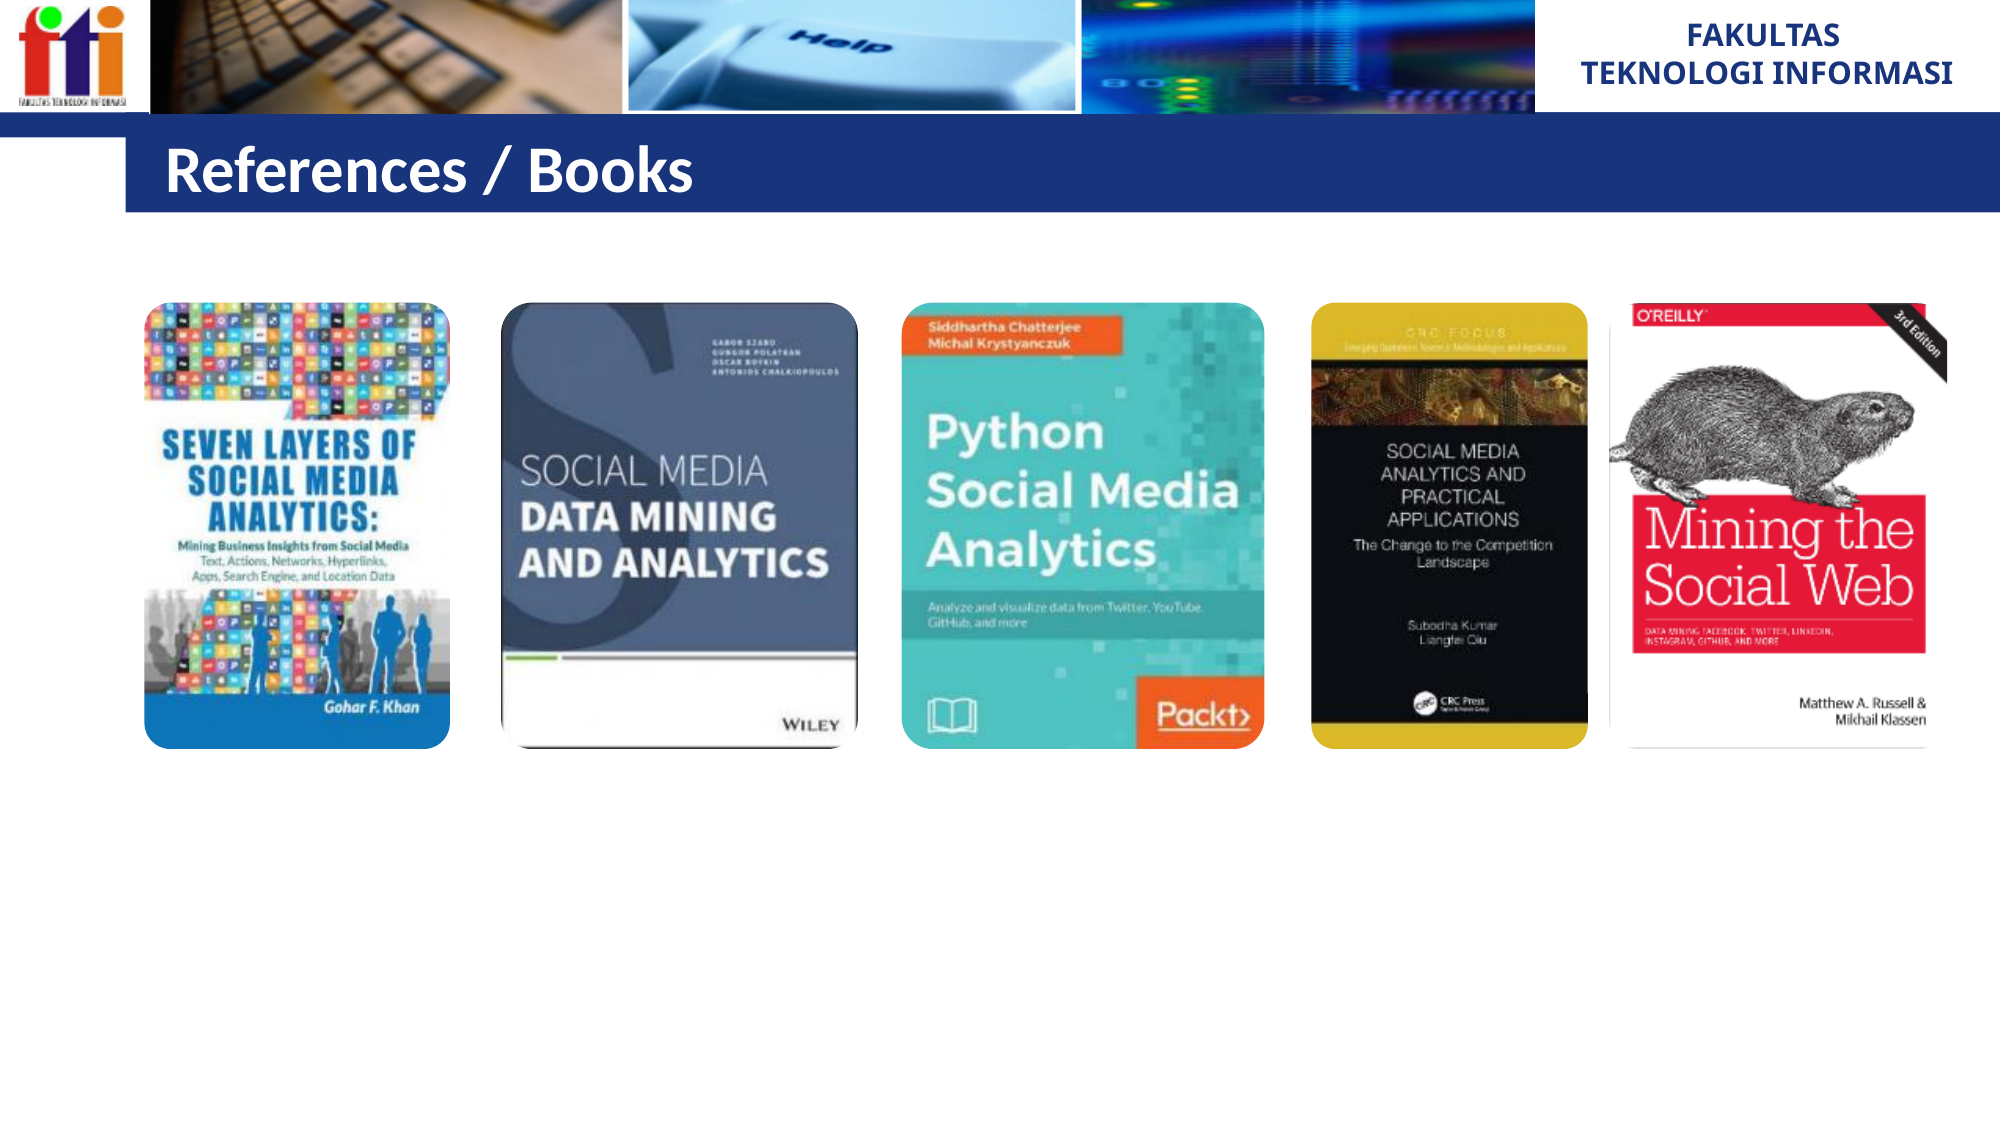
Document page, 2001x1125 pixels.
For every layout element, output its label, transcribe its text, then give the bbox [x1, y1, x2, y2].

picture [500, 302, 859, 750]
picture [901, 302, 1265, 750]
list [144, 302, 451, 750]
picture [1608, 302, 1948, 750]
picture [149, 0, 1535, 114]
picture [1311, 302, 1588, 750]
picture [19, 6, 126, 106]
title References / Books [149, 119, 1934, 213]
